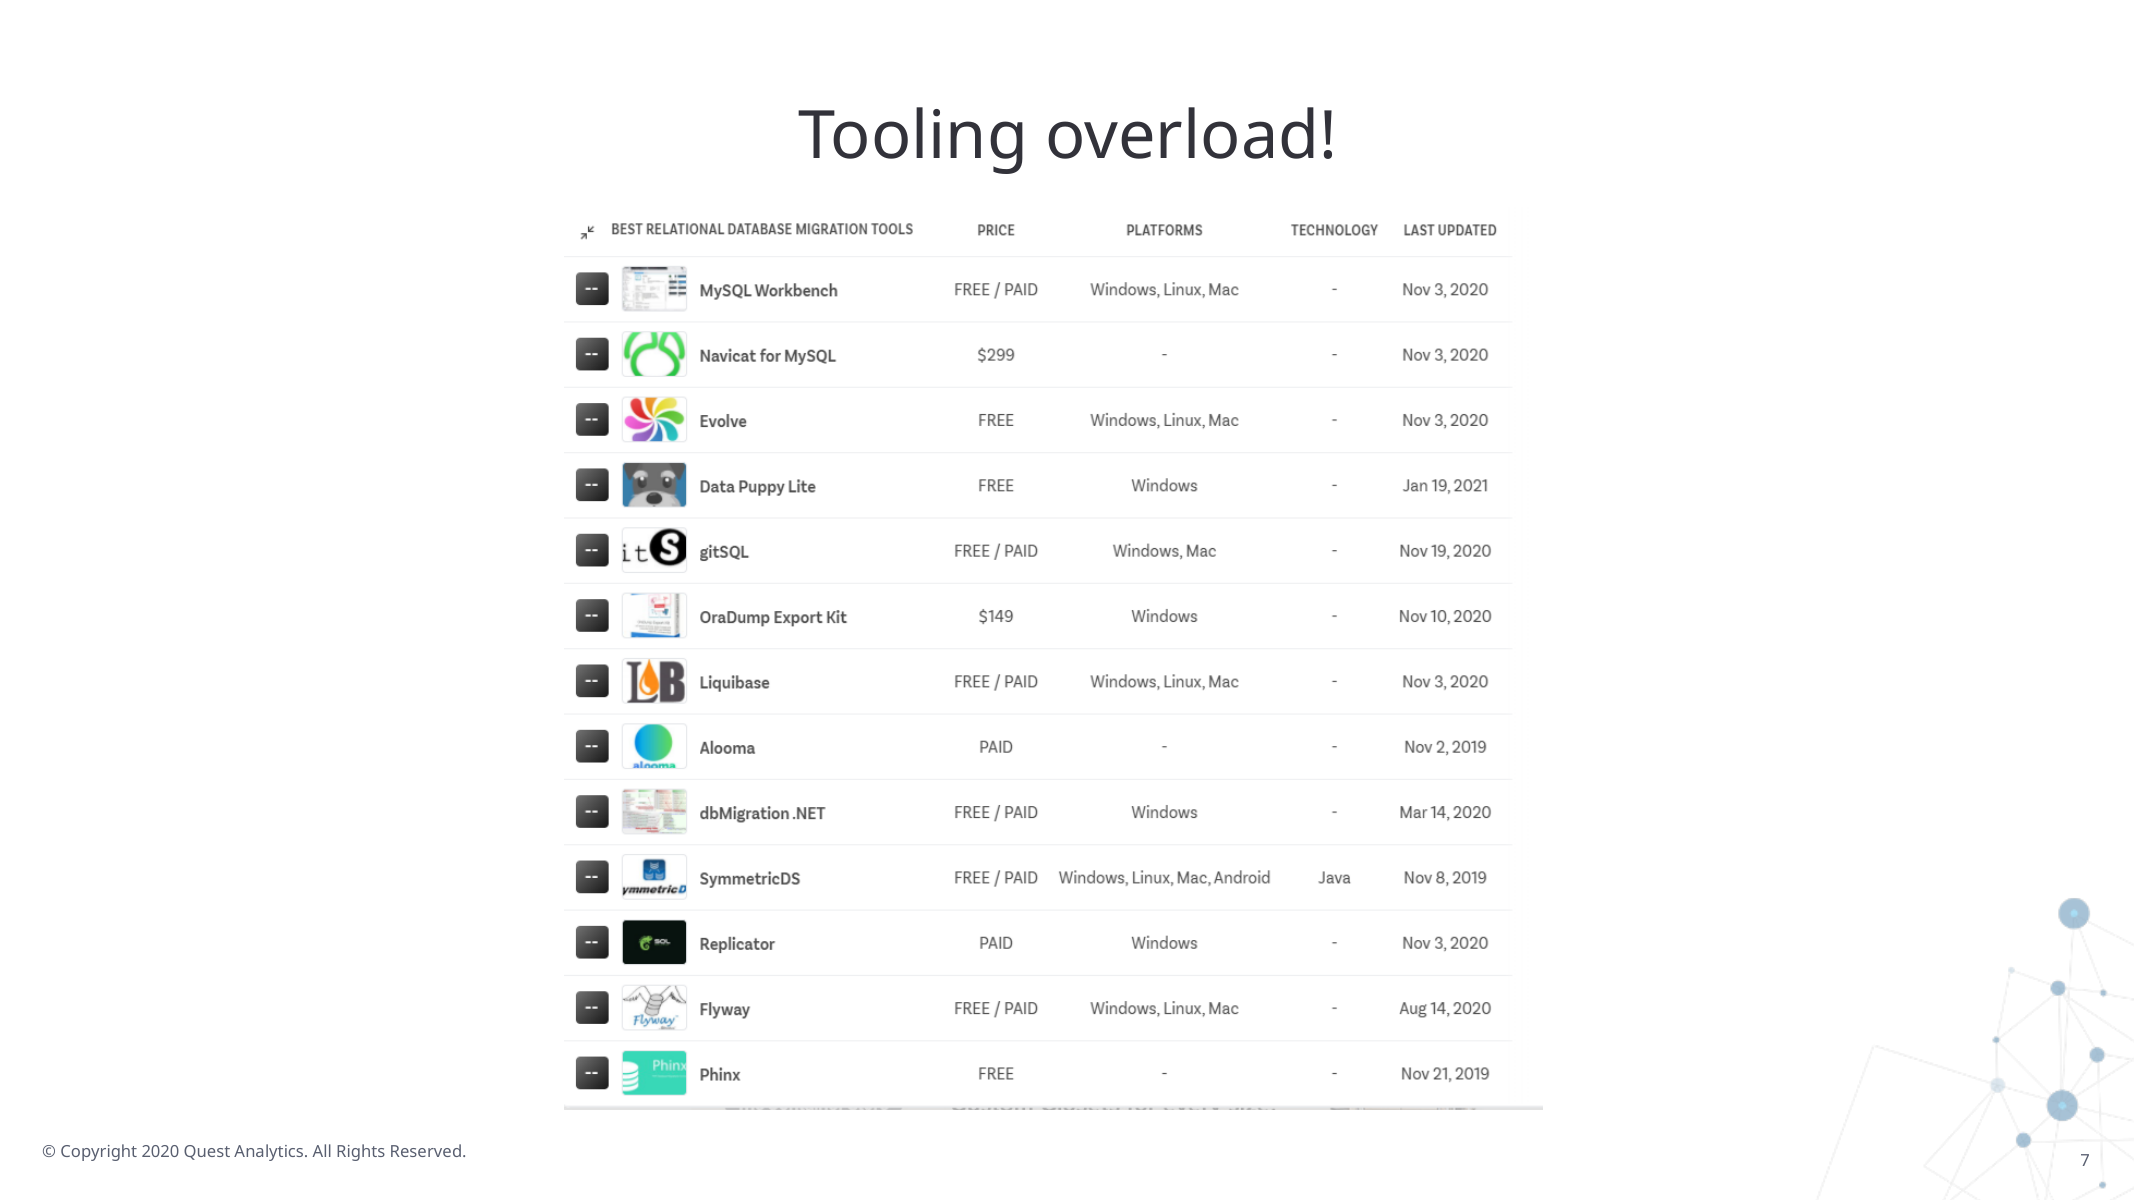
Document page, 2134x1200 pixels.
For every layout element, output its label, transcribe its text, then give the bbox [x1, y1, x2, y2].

picture [564, 206, 1543, 1110]
picture [2081, 1154, 2089, 1166]
title Tooling overload! [119, 56, 2018, 207]
